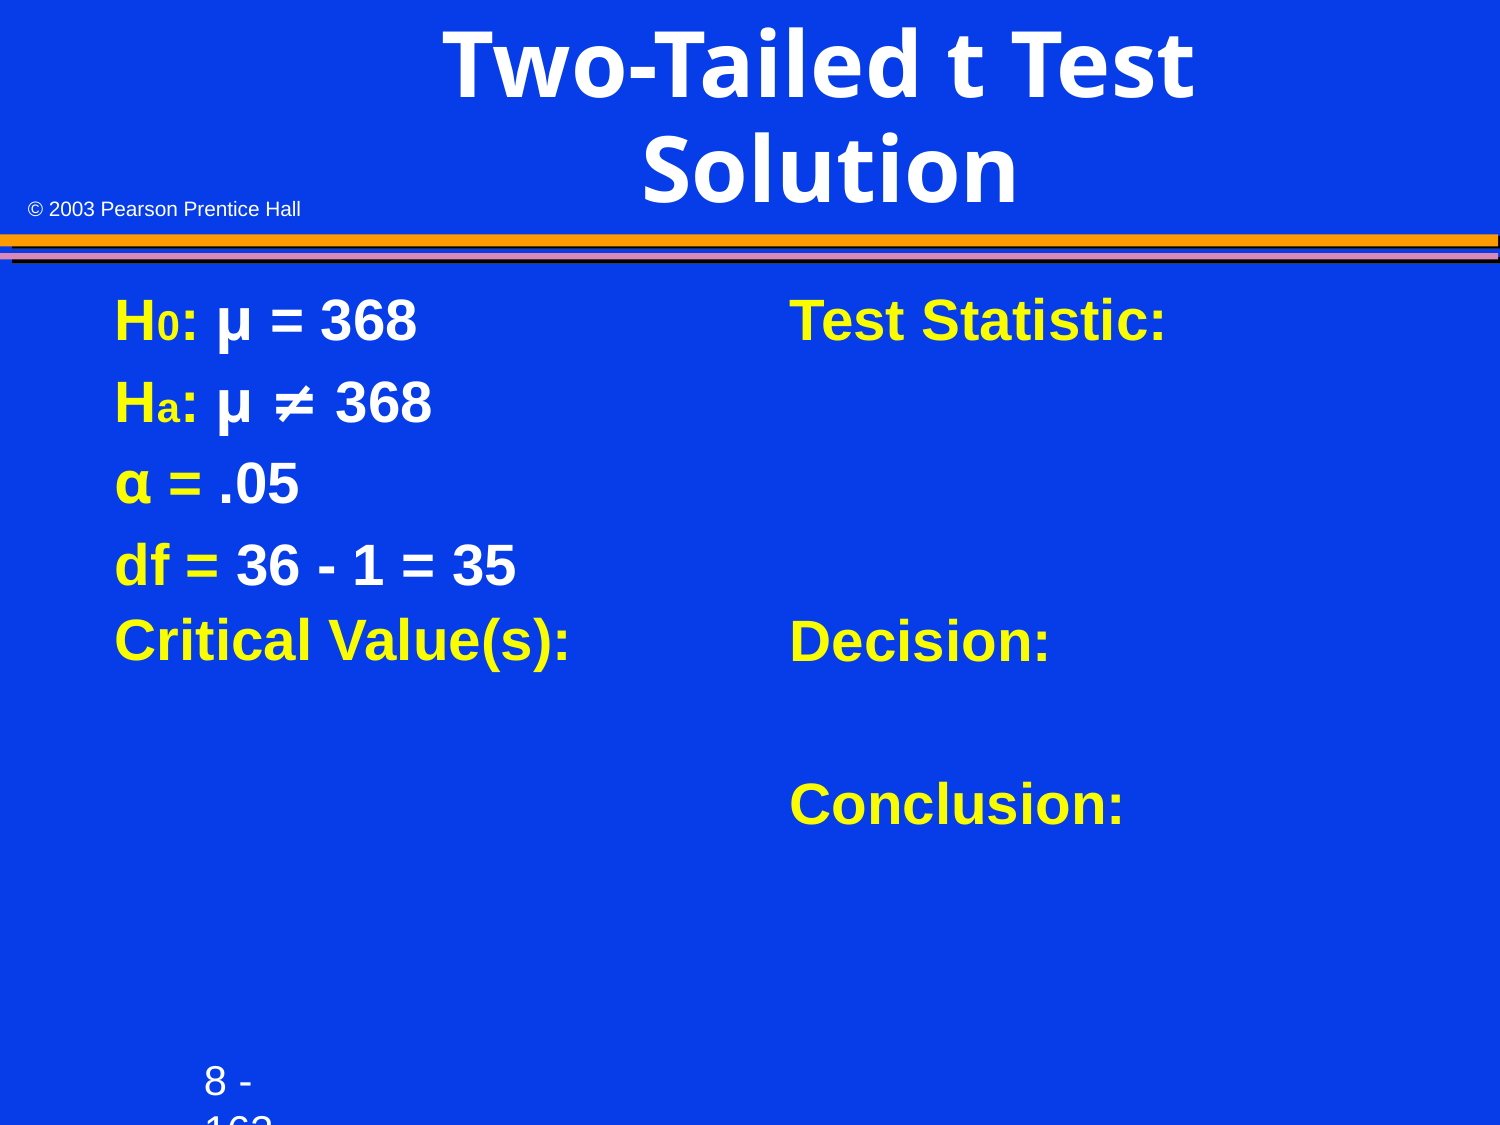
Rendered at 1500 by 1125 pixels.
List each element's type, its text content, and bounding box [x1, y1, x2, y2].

list H0: μ = 368 Ha: μ ≠ 368 α = .05 df = 36 - 1 = 35 Critical Value(s): [99, 275, 732, 950]
text_box Test Statistic: Decision: Conclusion: [774, 274, 1400, 950]
title Two-Tailed t Test Solution [275, 24, 1388, 213]
